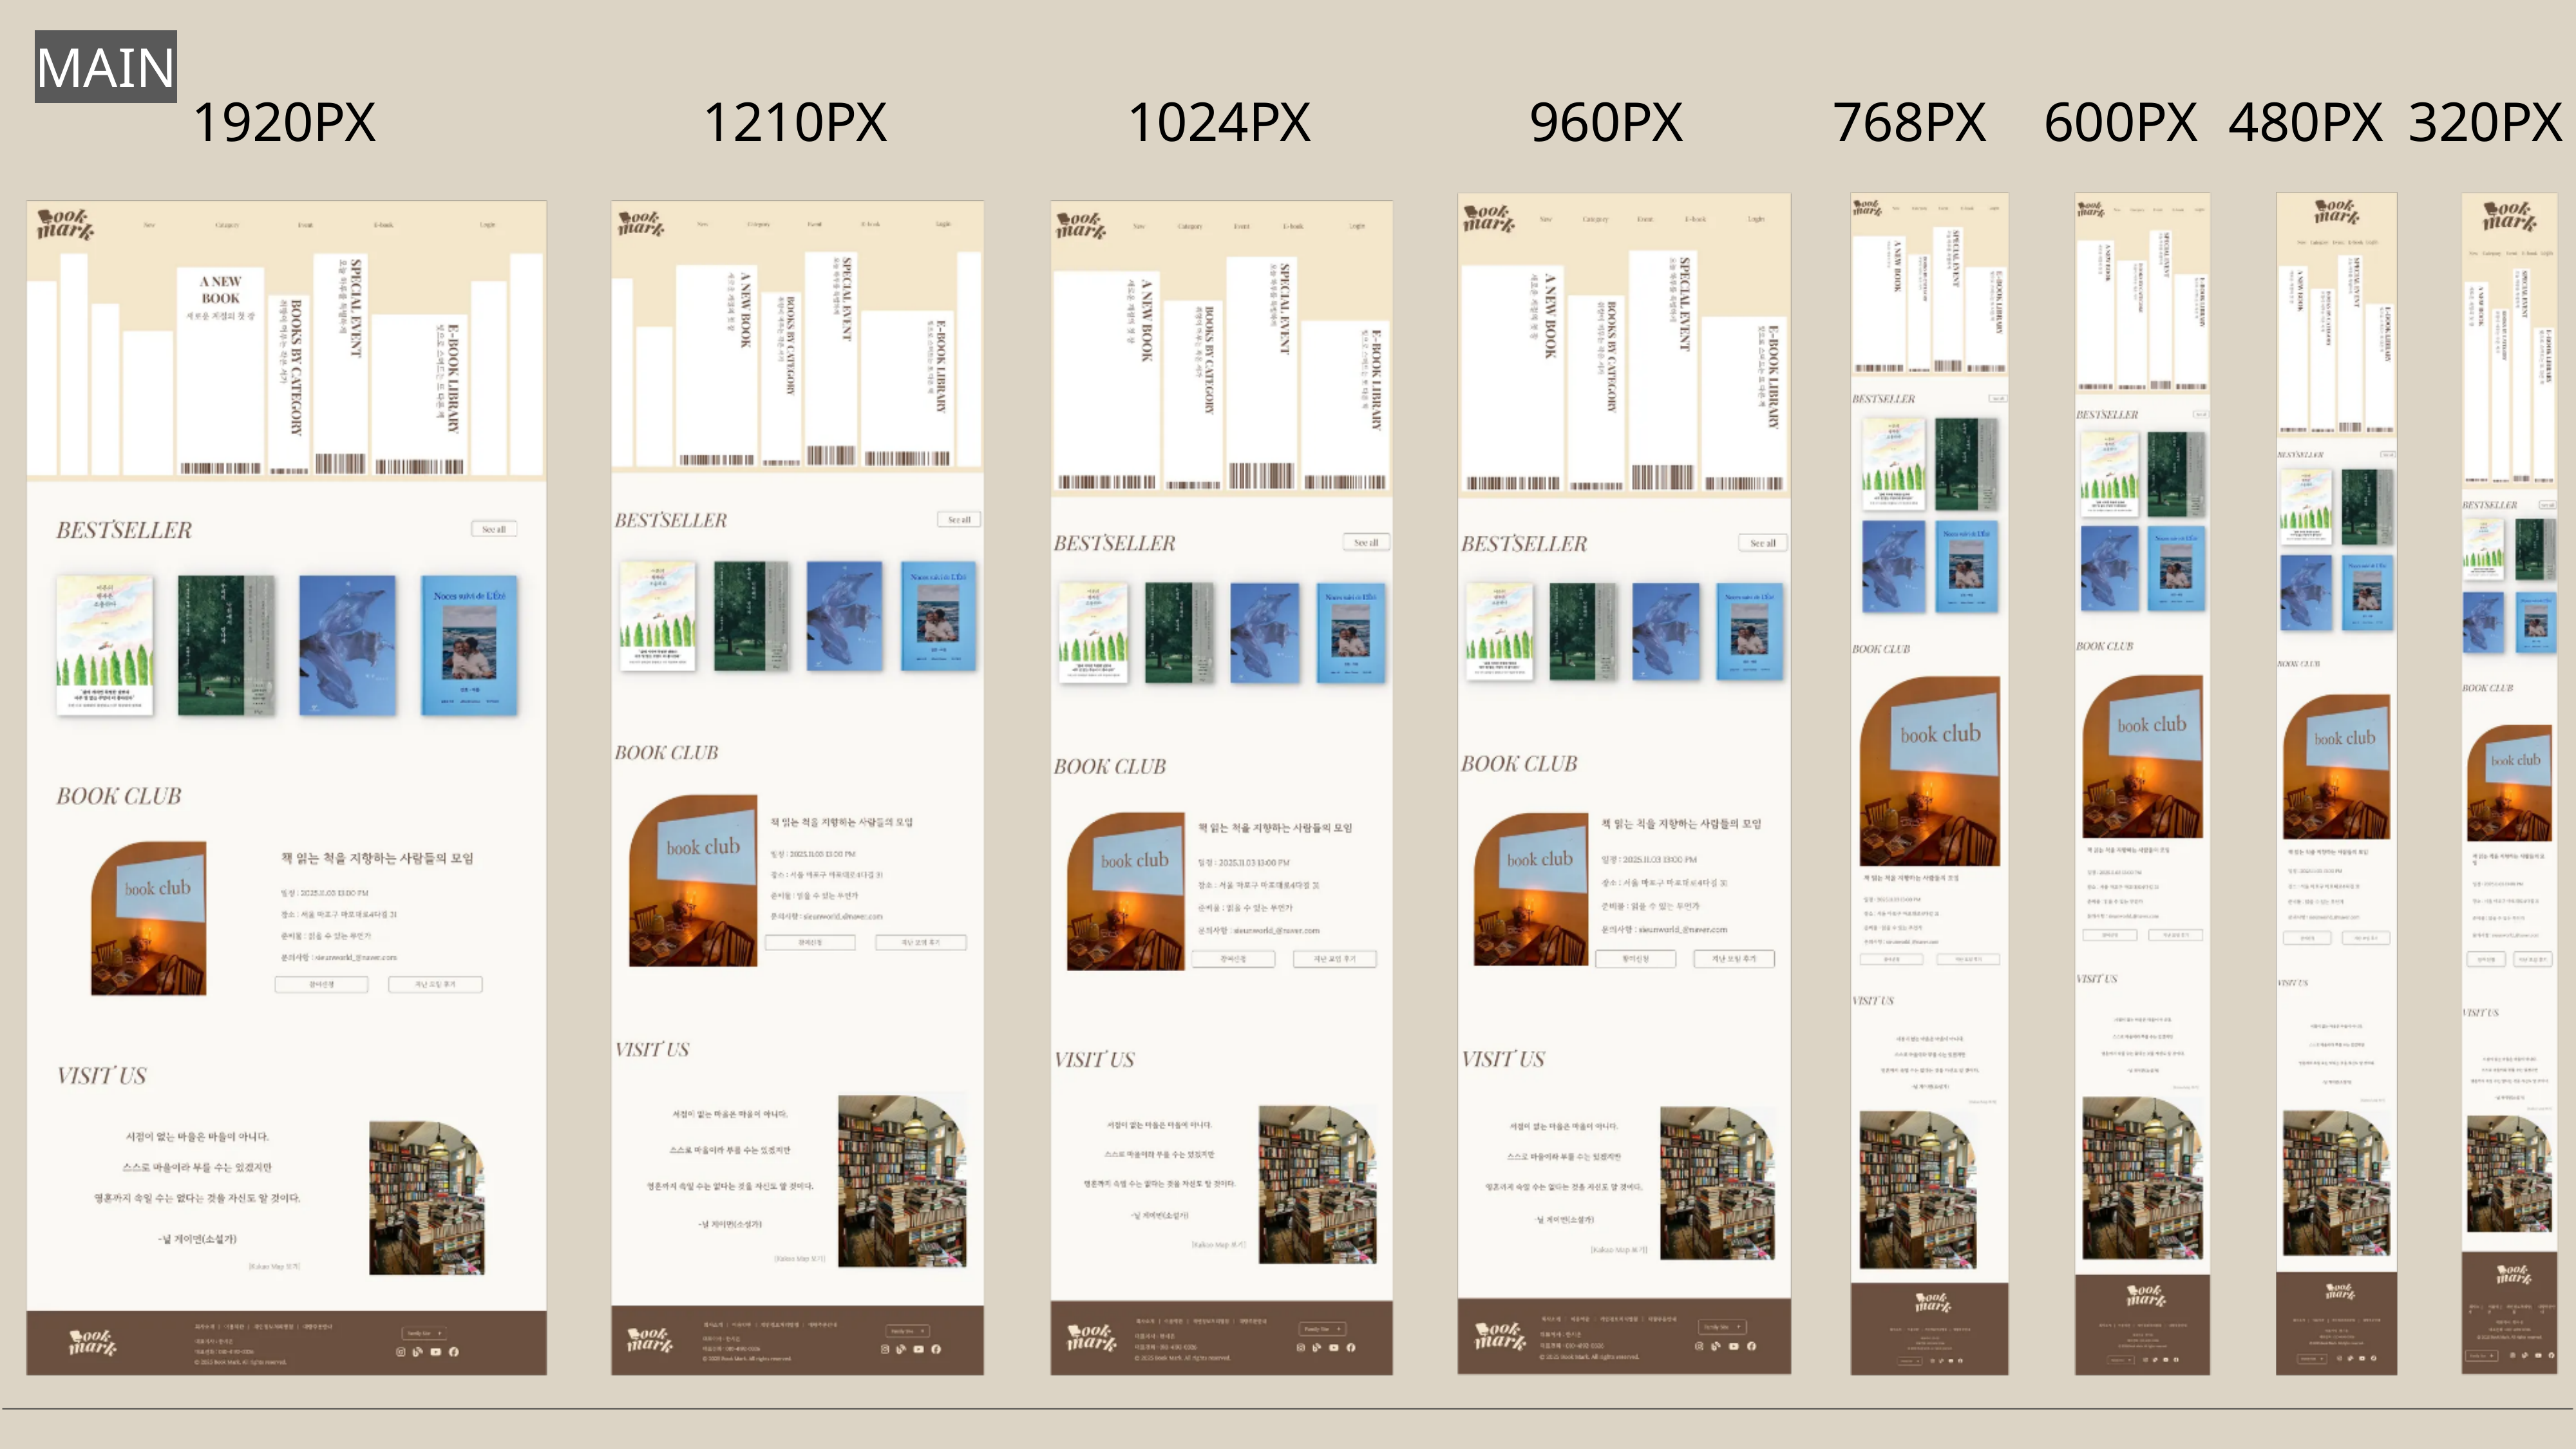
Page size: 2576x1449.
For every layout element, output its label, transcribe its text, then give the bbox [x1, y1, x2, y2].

picture [1048, 200, 1396, 1377]
text_box 768PX [1823, 72, 2005, 148]
picture [0, 1407, 2576, 1410]
text_box 480PX [2219, 72, 2398, 148]
picture [2275, 191, 2400, 1377]
picture [1850, 191, 2012, 1377]
picture [610, 200, 987, 1377]
text_box MAIN [25, 19, 198, 94]
picture [2460, 191, 2561, 1377]
text_box 1024PX [1117, 72, 1328, 148]
text_box 1210PX [693, 72, 904, 148]
picture [1457, 191, 1793, 1377]
text_box 960PX [1519, 72, 1730, 148]
text_box 1920PX [182, 72, 393, 148]
text_box 320PX [2398, 72, 2576, 148]
picture [25, 200, 549, 1377]
text_box 600PX [2034, 72, 2219, 148]
picture [2074, 191, 2213, 1377]
